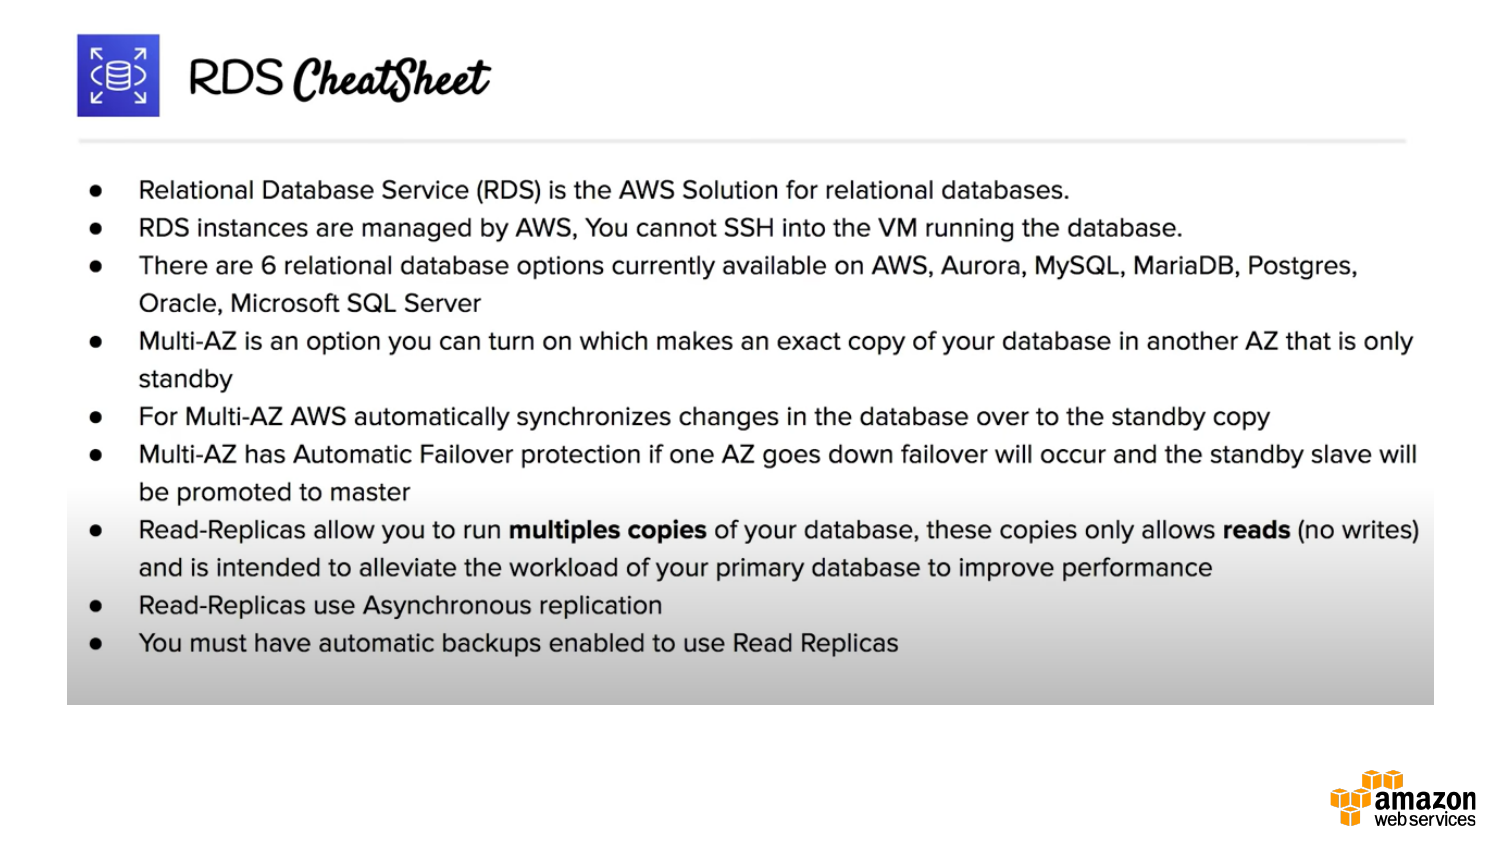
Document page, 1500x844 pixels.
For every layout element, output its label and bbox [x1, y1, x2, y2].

picture [66, 18, 1434, 705]
